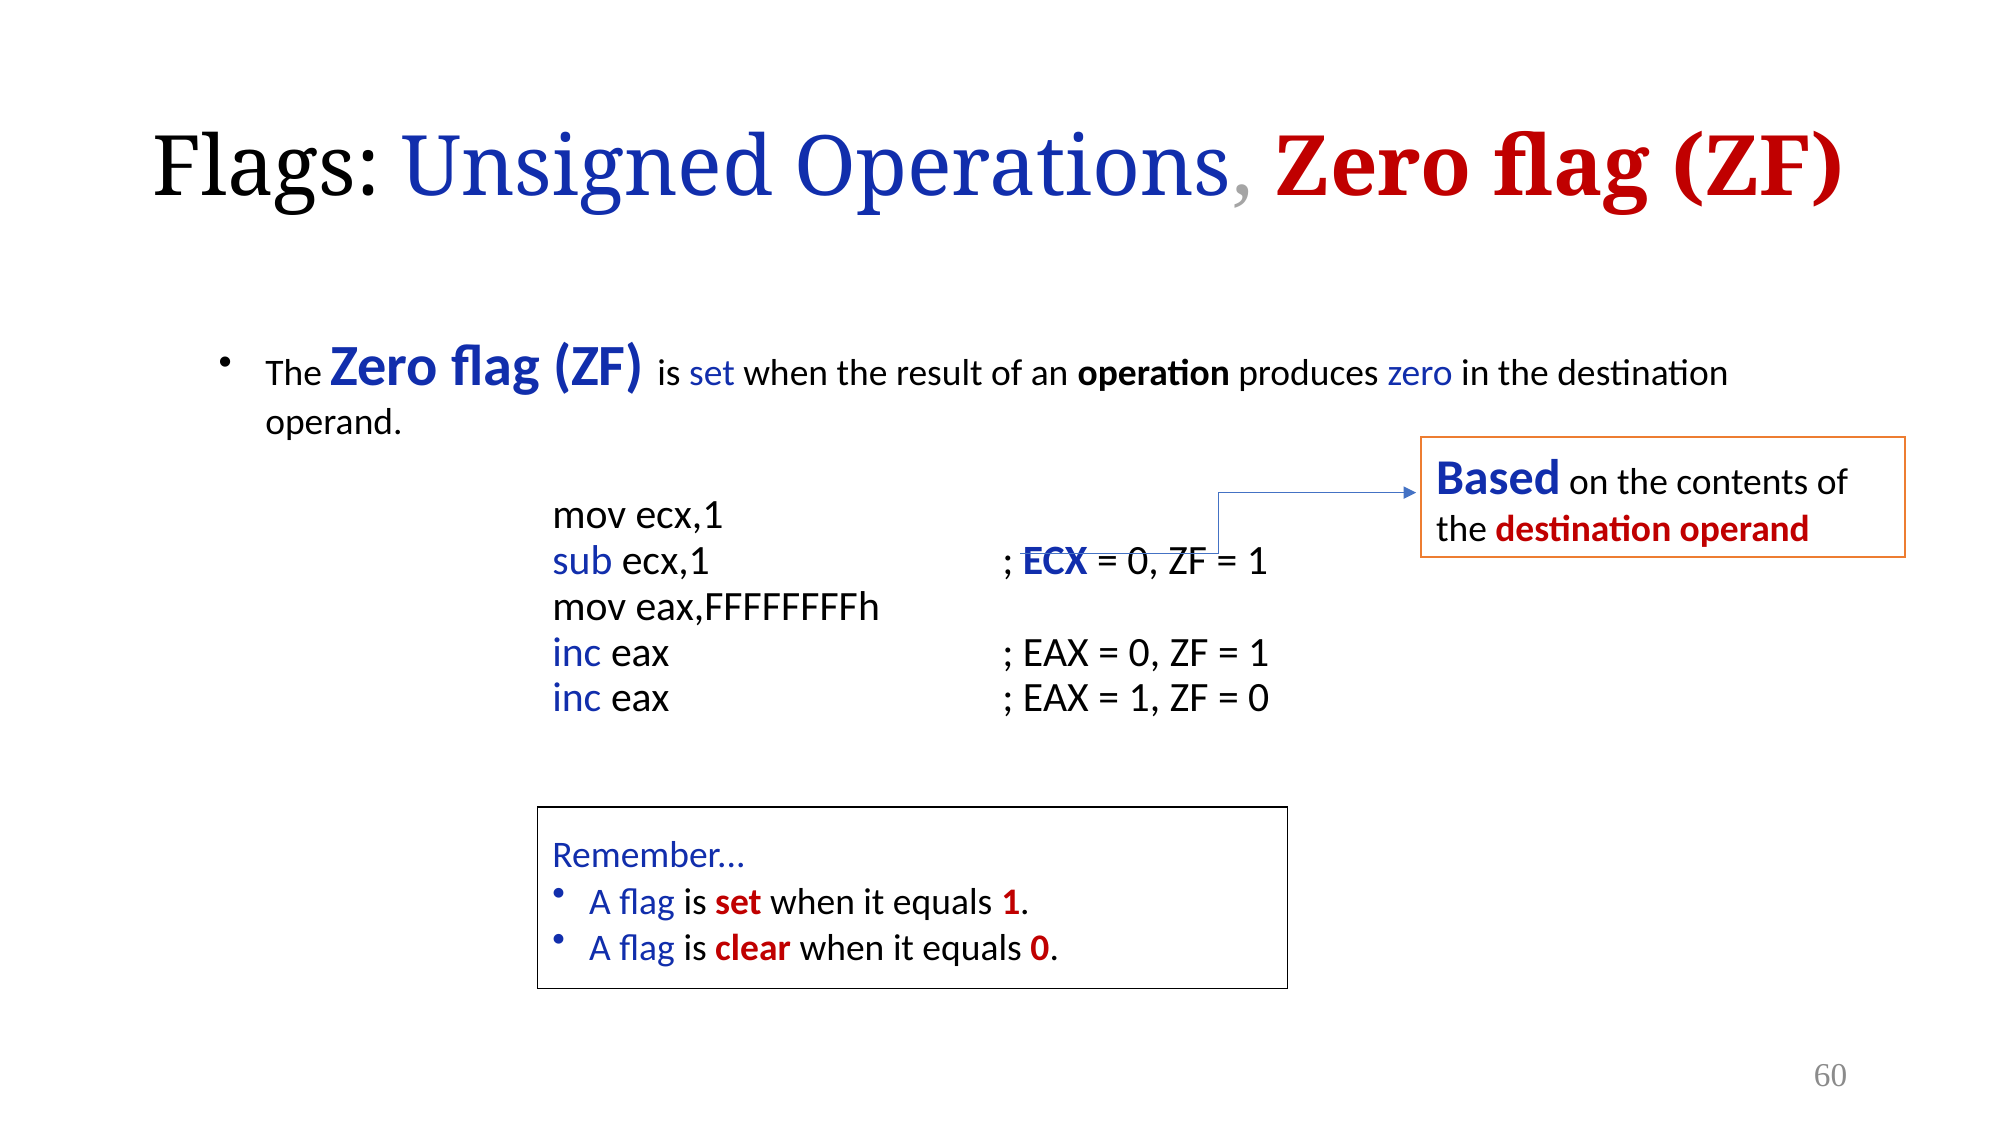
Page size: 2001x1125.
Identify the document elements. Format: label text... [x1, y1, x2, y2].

text_box The Zero flag (ZF) is set when the result of an operation produces zero in the destination operand. [203, 304, 1830, 465]
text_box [1020, 492, 1417, 554]
title Flags: Unsigned Operations, Zero flag (ZF) [137, 59, 1863, 278]
text_box mov ecx,1 sub ecx,1 ; ECX = 0, ZF = 1 mov eax,FFFFFFFFh inc eax ; EAX = 0, ZF = 1 inc eax ; EAX = 1, ZF = 0 [537, 486, 1450, 749]
slide_number 60 [1412, 1042, 1863, 1103]
text_box Based on the contents of the destination operand [1420, 436, 1906, 558]
text_box Remember... A flag is set when it equals 1. A flag is clear when it equals 0. [537, 807, 1288, 989]
